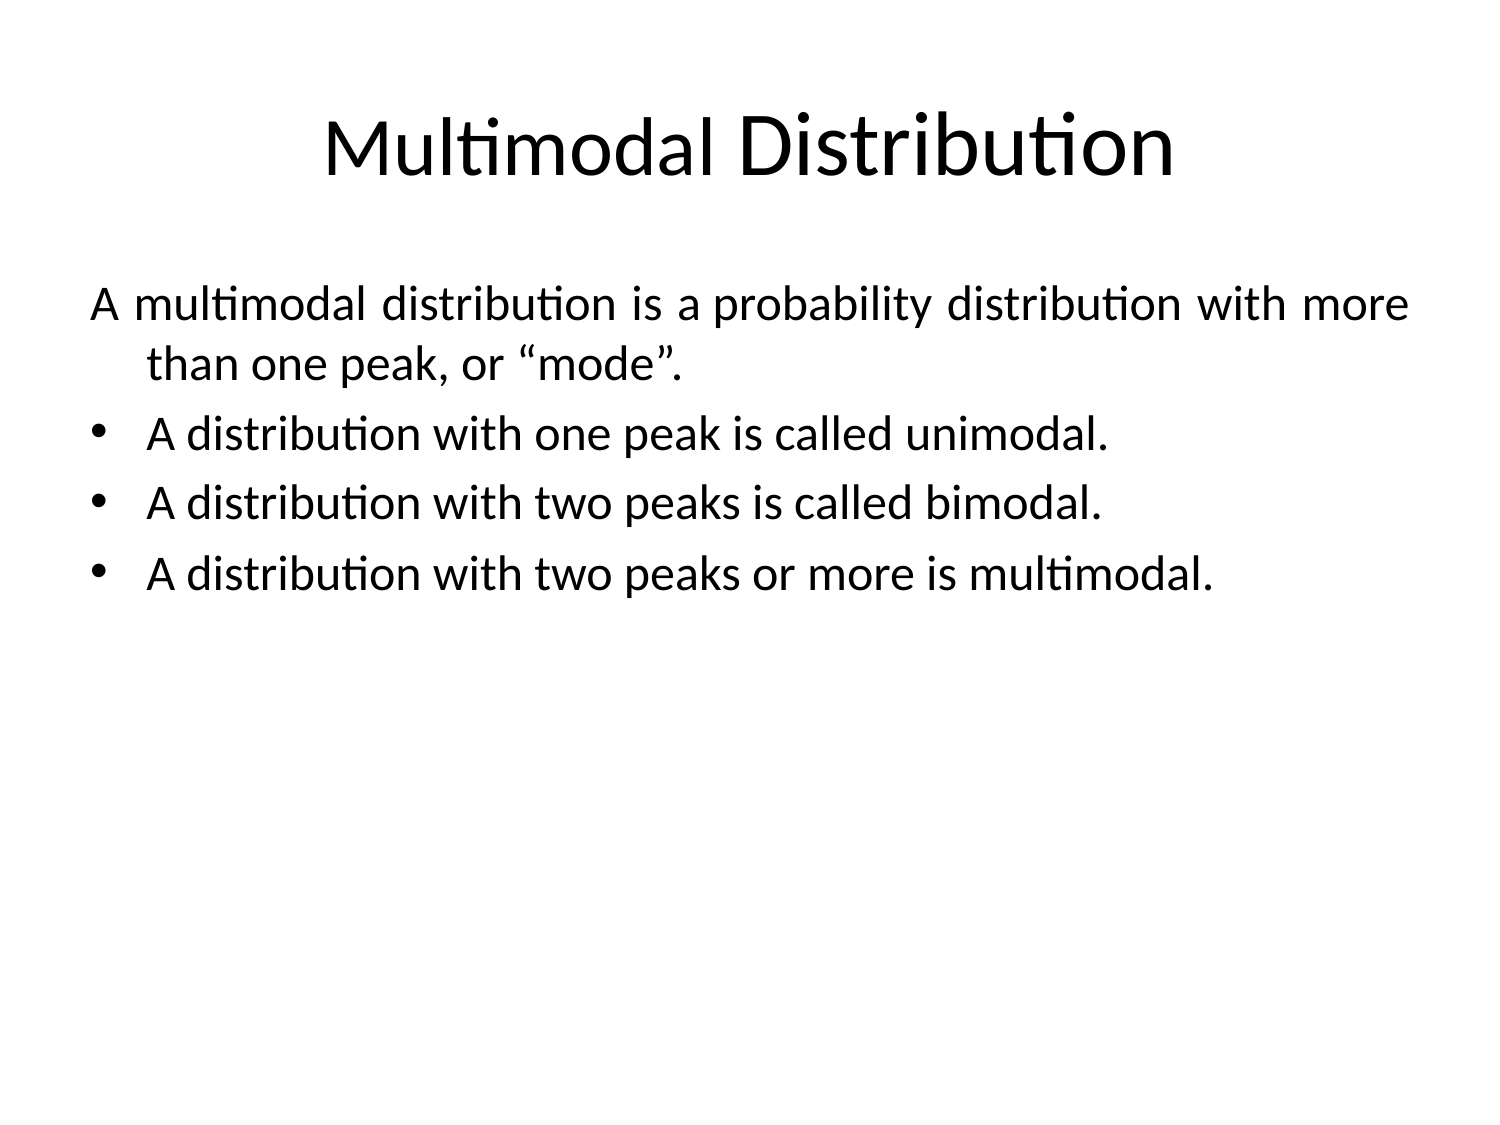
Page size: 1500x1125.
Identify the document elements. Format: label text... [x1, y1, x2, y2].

title Multimodal Distribution [75, 45, 1425, 233]
list A multimodal distribution is a probability distribution with more than one peak, or “mode”. A distribution with one peak is called unimodal. A distribution with two peaks is called bimodal. A distribution with two peaks or more is multimodal. [75, 262, 1425, 1005]
